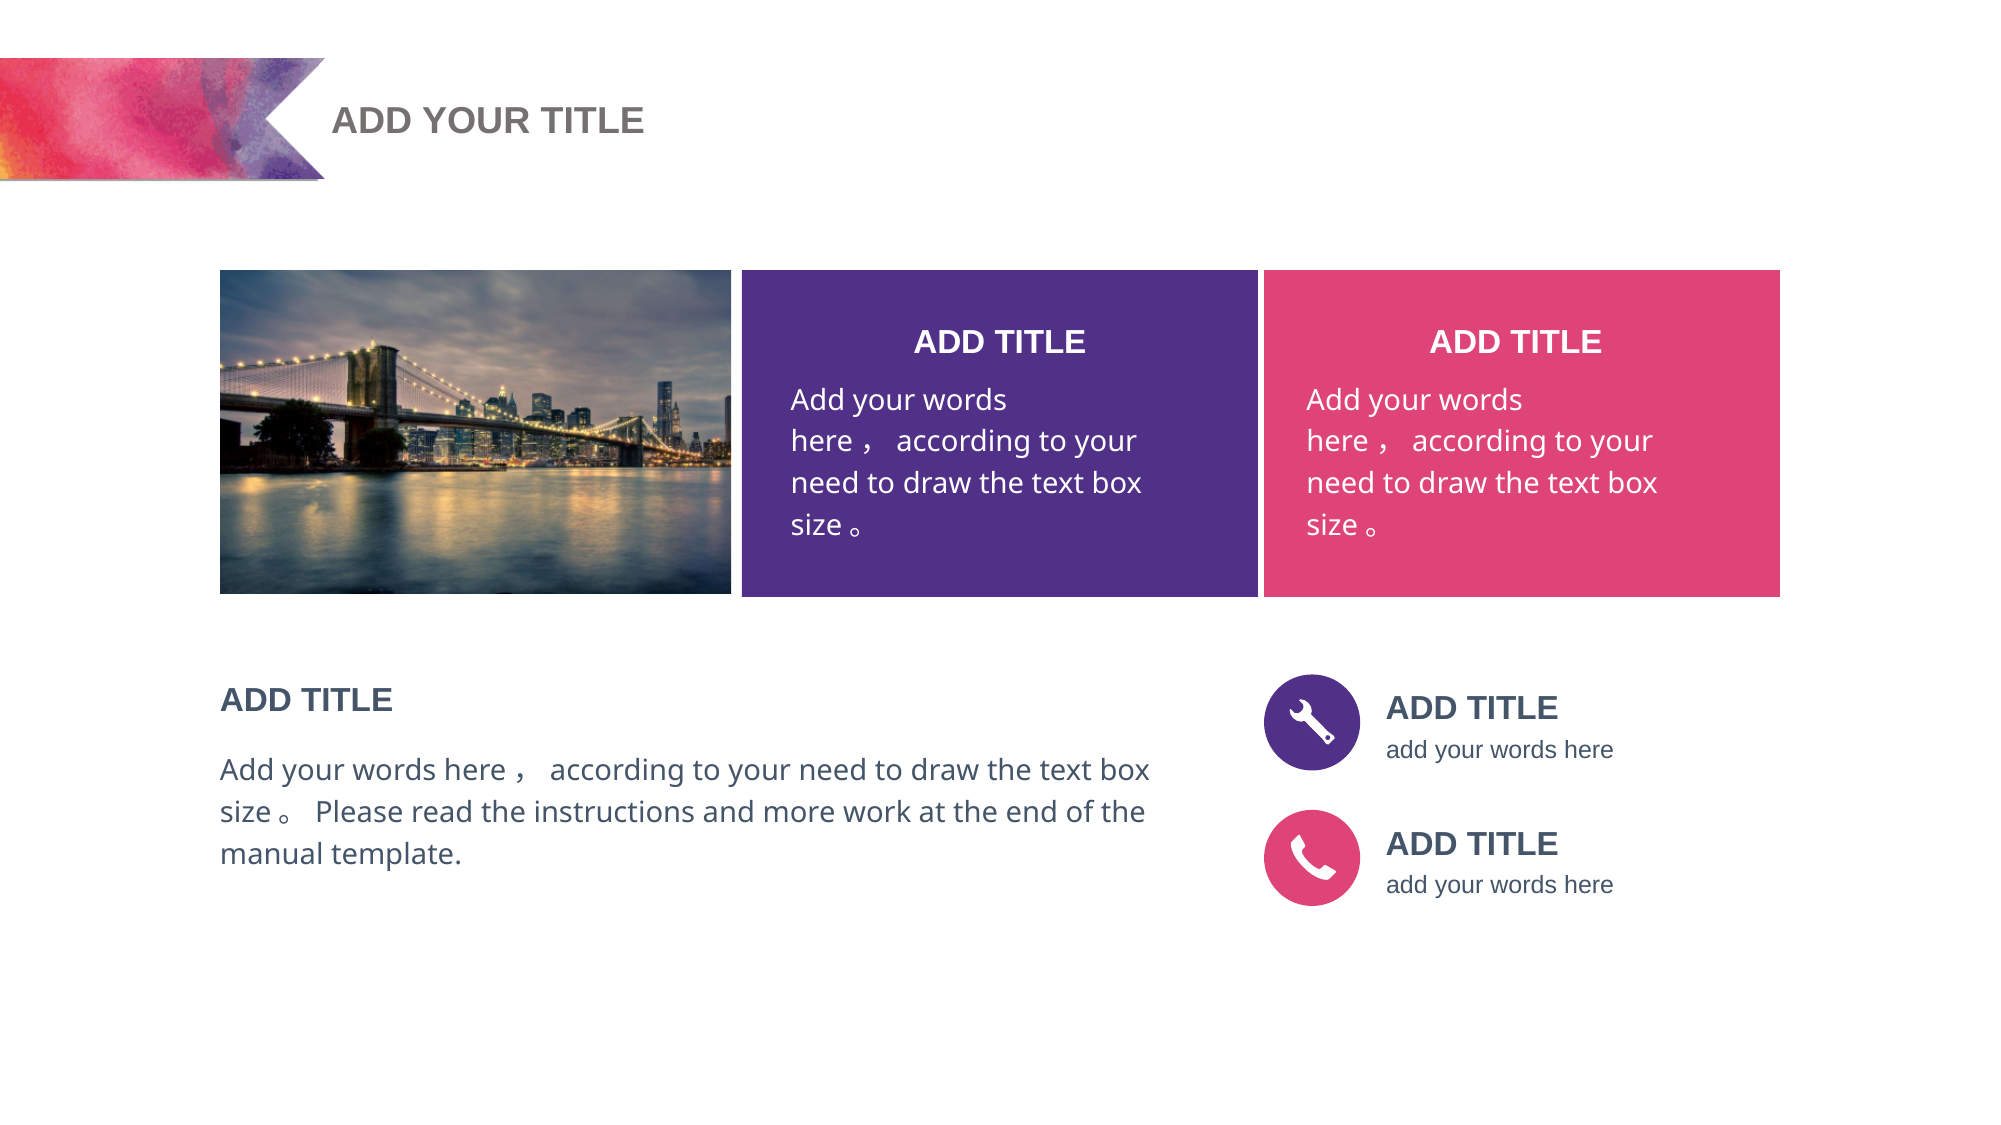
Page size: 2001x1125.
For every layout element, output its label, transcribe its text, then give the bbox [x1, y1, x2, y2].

text_box [1289, 699, 1335, 745]
text_box ADD YOUR TITLE [329, 88, 661, 149]
text_box Add your words here，according to your need to draw the text box size。Please read the instructions and more work at the end of the manual template. [220, 744, 1163, 871]
text_box [1264, 674, 1361, 771]
text_box ADD TITLE [219, 678, 604, 719]
text_box [1264, 809, 1361, 906]
text_box ADD TITLE [1324, 320, 1708, 361]
text_box ADD TITLE [808, 320, 1192, 361]
text_box [741, 270, 1258, 597]
text_box add your words here [1386, 868, 1769, 899]
text_box ADD TITLE [1385, 822, 1706, 863]
text_box Add your words here，according to your need to draw the text box size。 [790, 373, 1210, 542]
text_box [1290, 834, 1337, 880]
text_box Add your words here，according to your need to draw the text box size。 [1306, 373, 1726, 542]
text_box [1264, 270, 1780, 597]
picture [0, 58, 326, 179]
text_box add your words here [1386, 733, 1769, 764]
picture [219, 269, 732, 595]
text_box ADD TITLE [1385, 686, 1706, 727]
